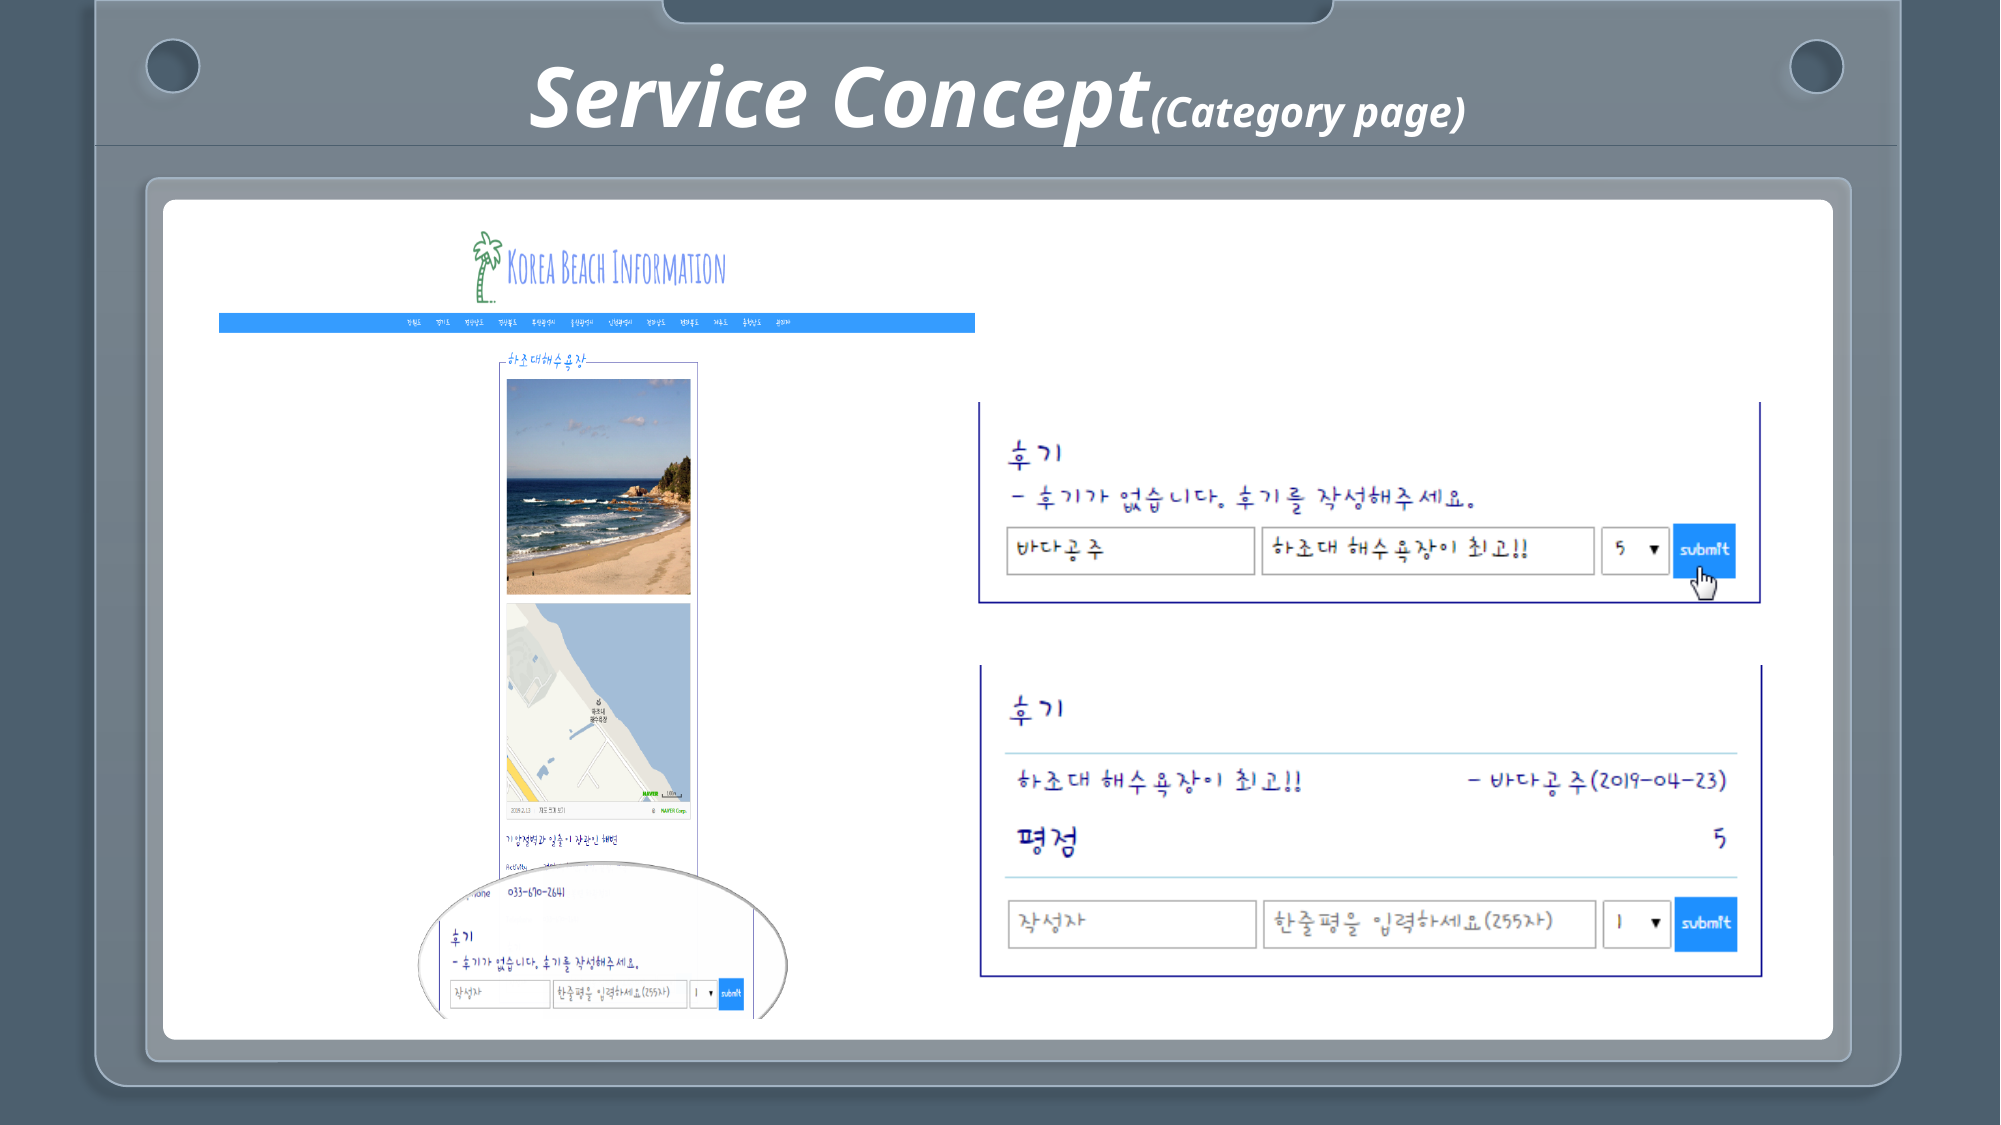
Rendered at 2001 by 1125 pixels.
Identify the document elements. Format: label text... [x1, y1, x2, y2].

text_box Service Concept(Category page) [397, 146, 1598, 152]
text_box [145, 177, 1852, 1063]
text_box [94, 0, 1902, 1088]
text_box Service Concept(Category page) [397, 0, 1598, 145]
picture [219, 221, 1772, 1019]
text_box [162, 199, 1834, 1041]
